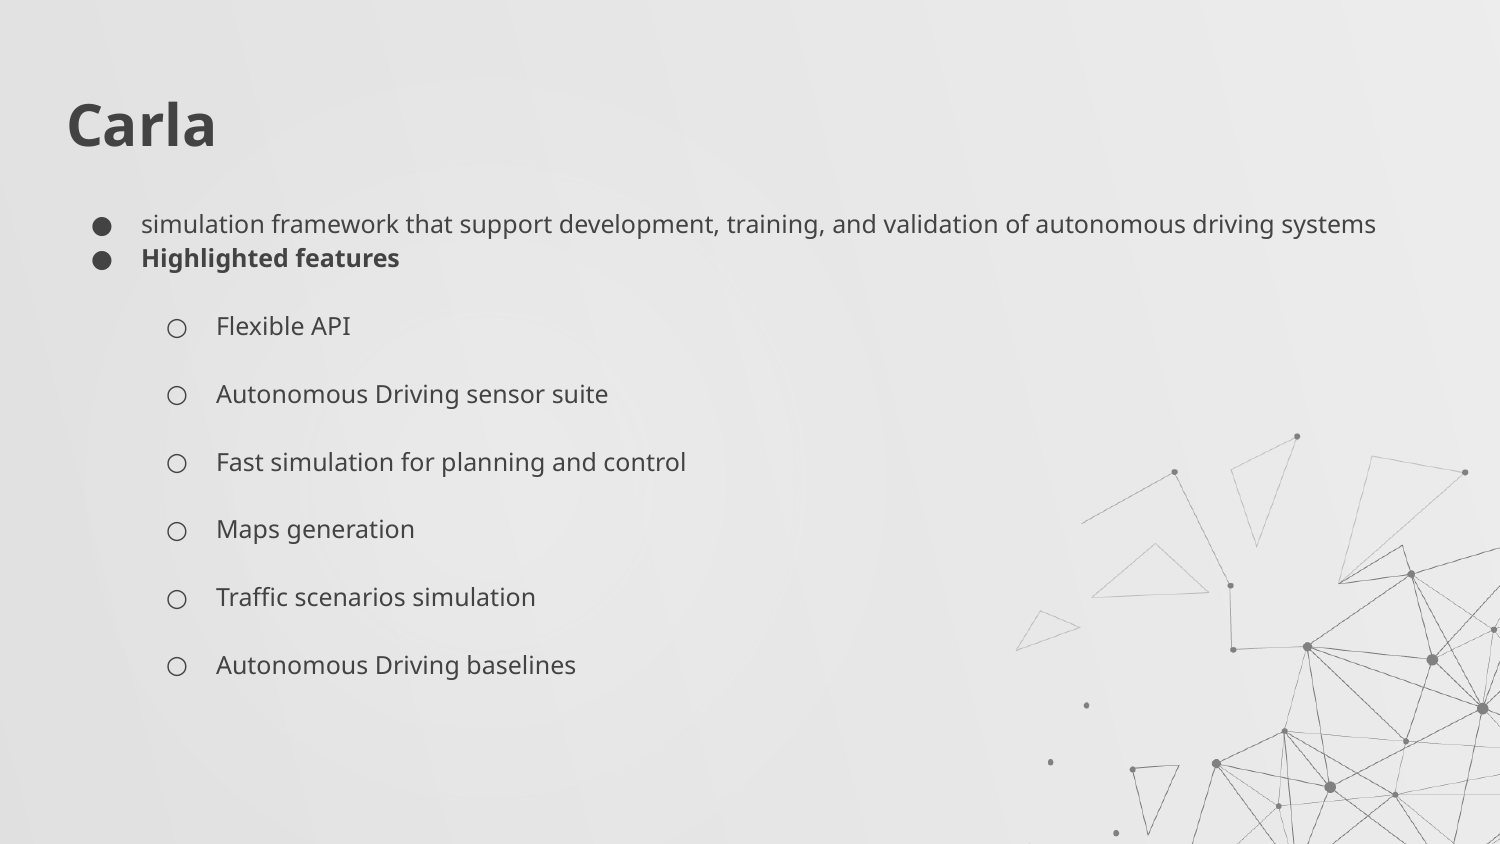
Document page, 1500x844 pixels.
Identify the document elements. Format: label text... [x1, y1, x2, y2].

list simulation framework that support development, training, and validation of autonomous driving systems Highlighted features Flexible API Autonomous Driving sensor suite Fast simulation for planning and control Maps generation Traffic scenarios simulation Autonomous Driving baselines [51, 189, 1449, 750]
picture [0, 0, 1500, 844]
title Carla [51, 72, 1449, 167]
